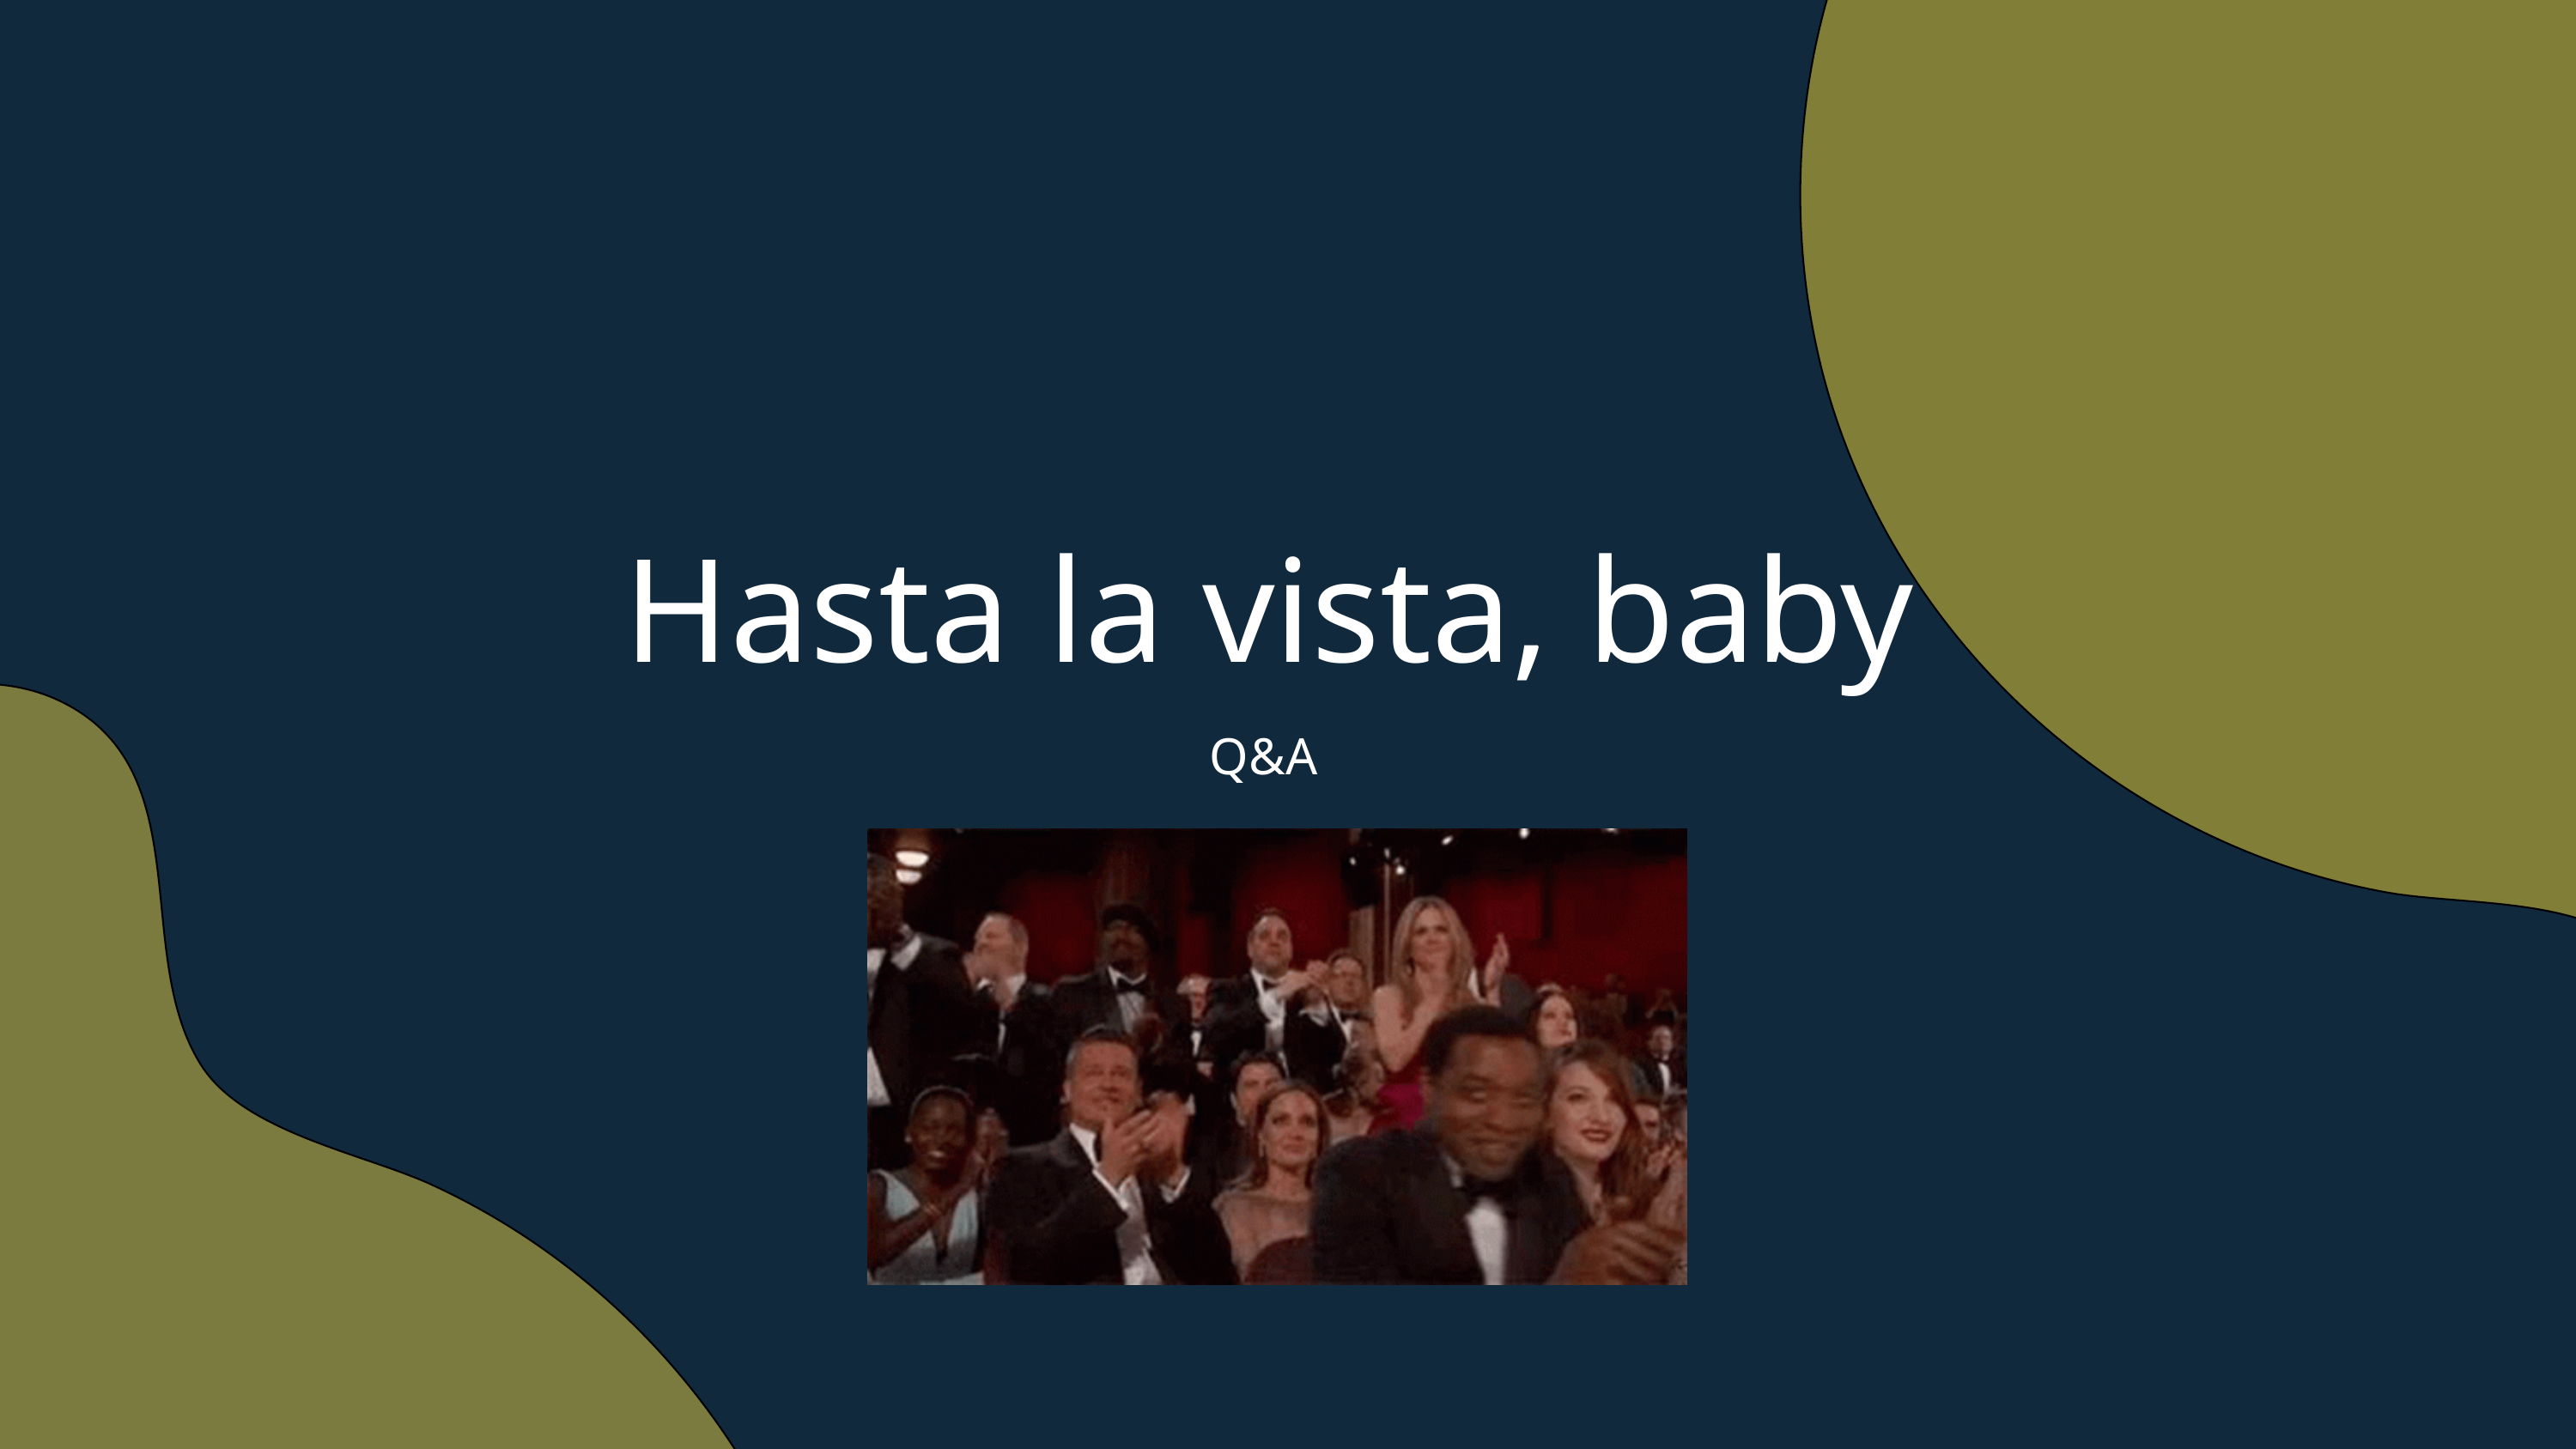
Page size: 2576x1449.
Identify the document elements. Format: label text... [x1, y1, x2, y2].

picture [867, 828, 1687, 1285]
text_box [1652, 0, 2576, 1134]
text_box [0, 894, 1062, 1449]
text_box Q&A [698, 714, 1648, 785]
text_box Hasta la vista, baby [283, 519, 1648, 692]
